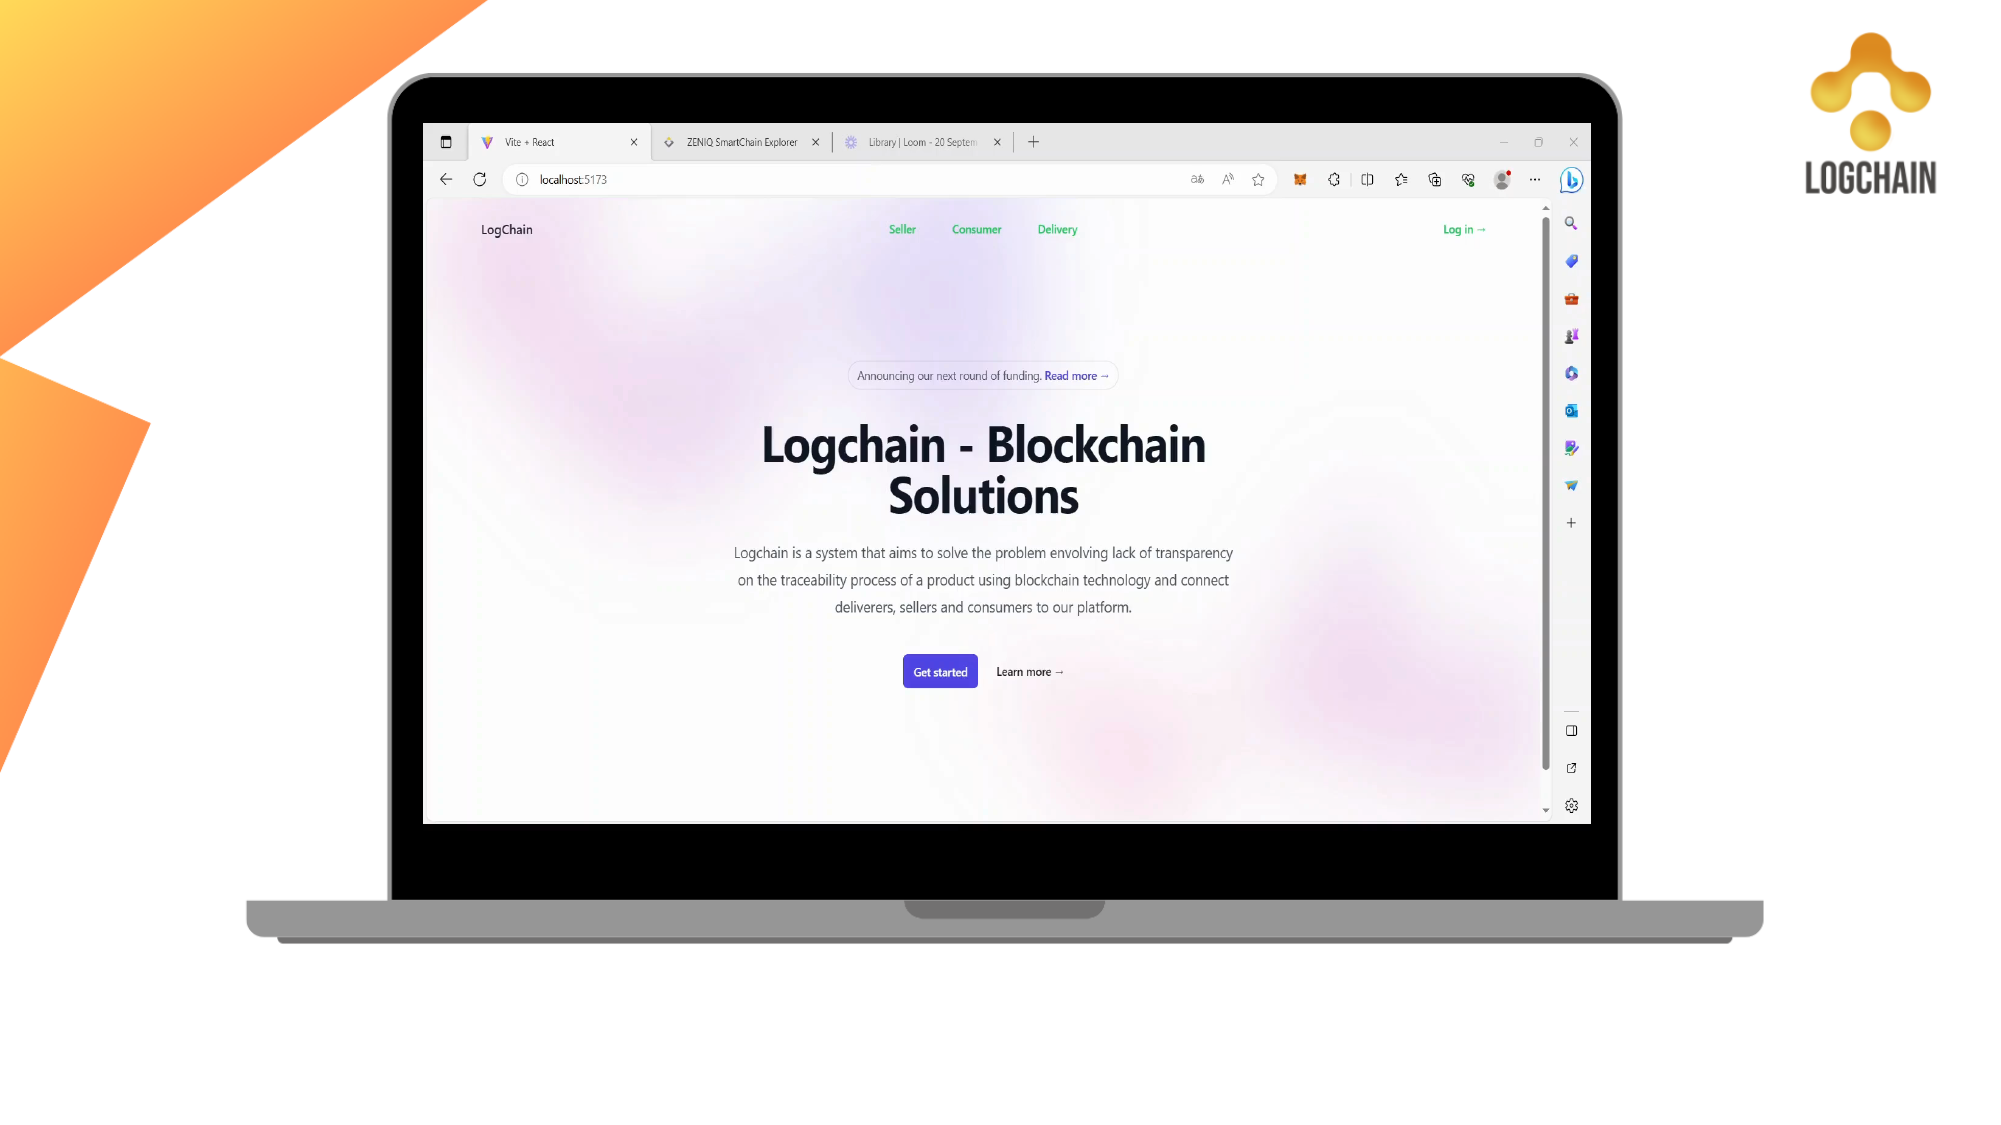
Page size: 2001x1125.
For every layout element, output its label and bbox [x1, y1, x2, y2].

picture [0, 0, 2000, 1125]
text_box [422, 122, 1592, 859]
